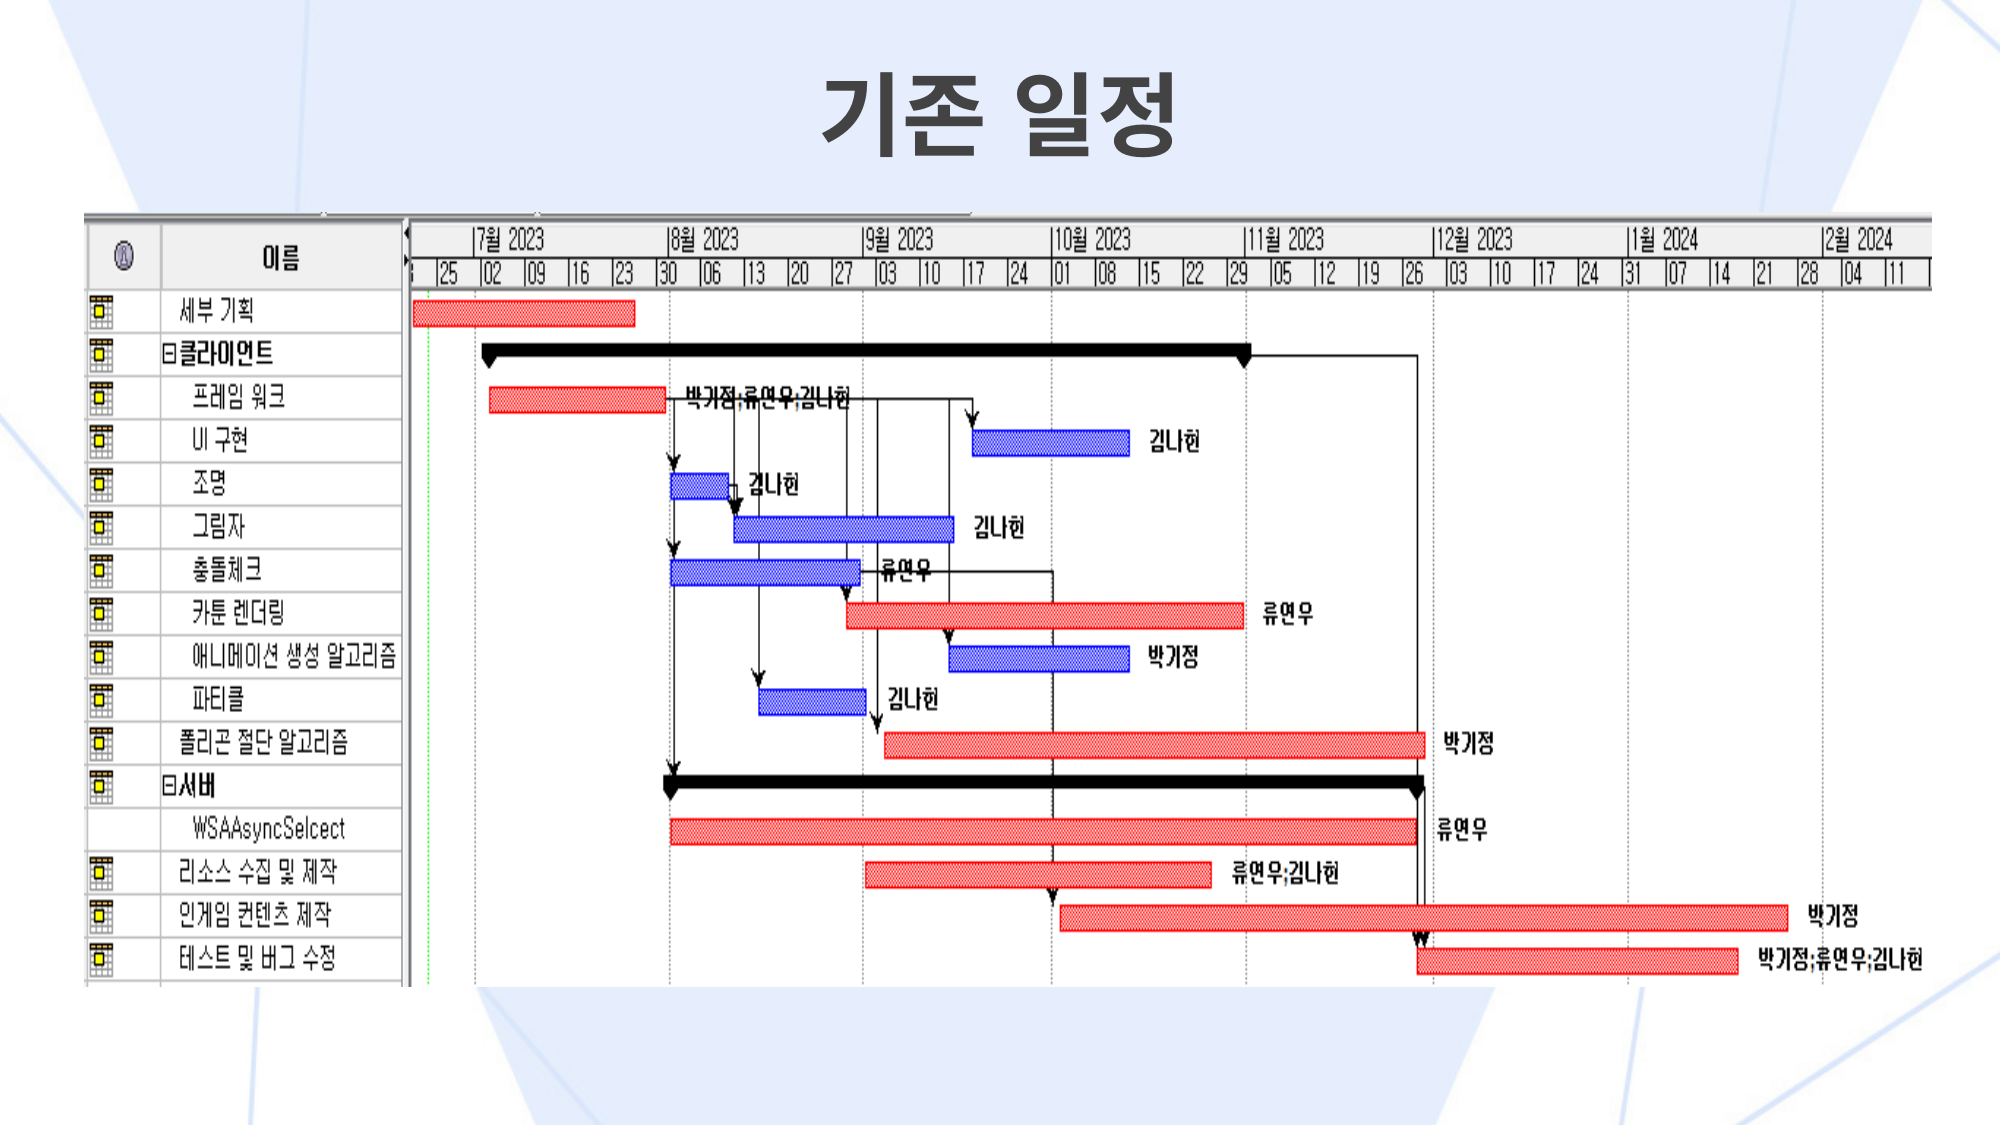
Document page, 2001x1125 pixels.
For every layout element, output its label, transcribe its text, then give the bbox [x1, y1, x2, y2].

table_cell [0, 0, 2000, 1125]
title 기존 일정 [405, 43, 1595, 169]
text_box [83, 211, 1932, 988]
